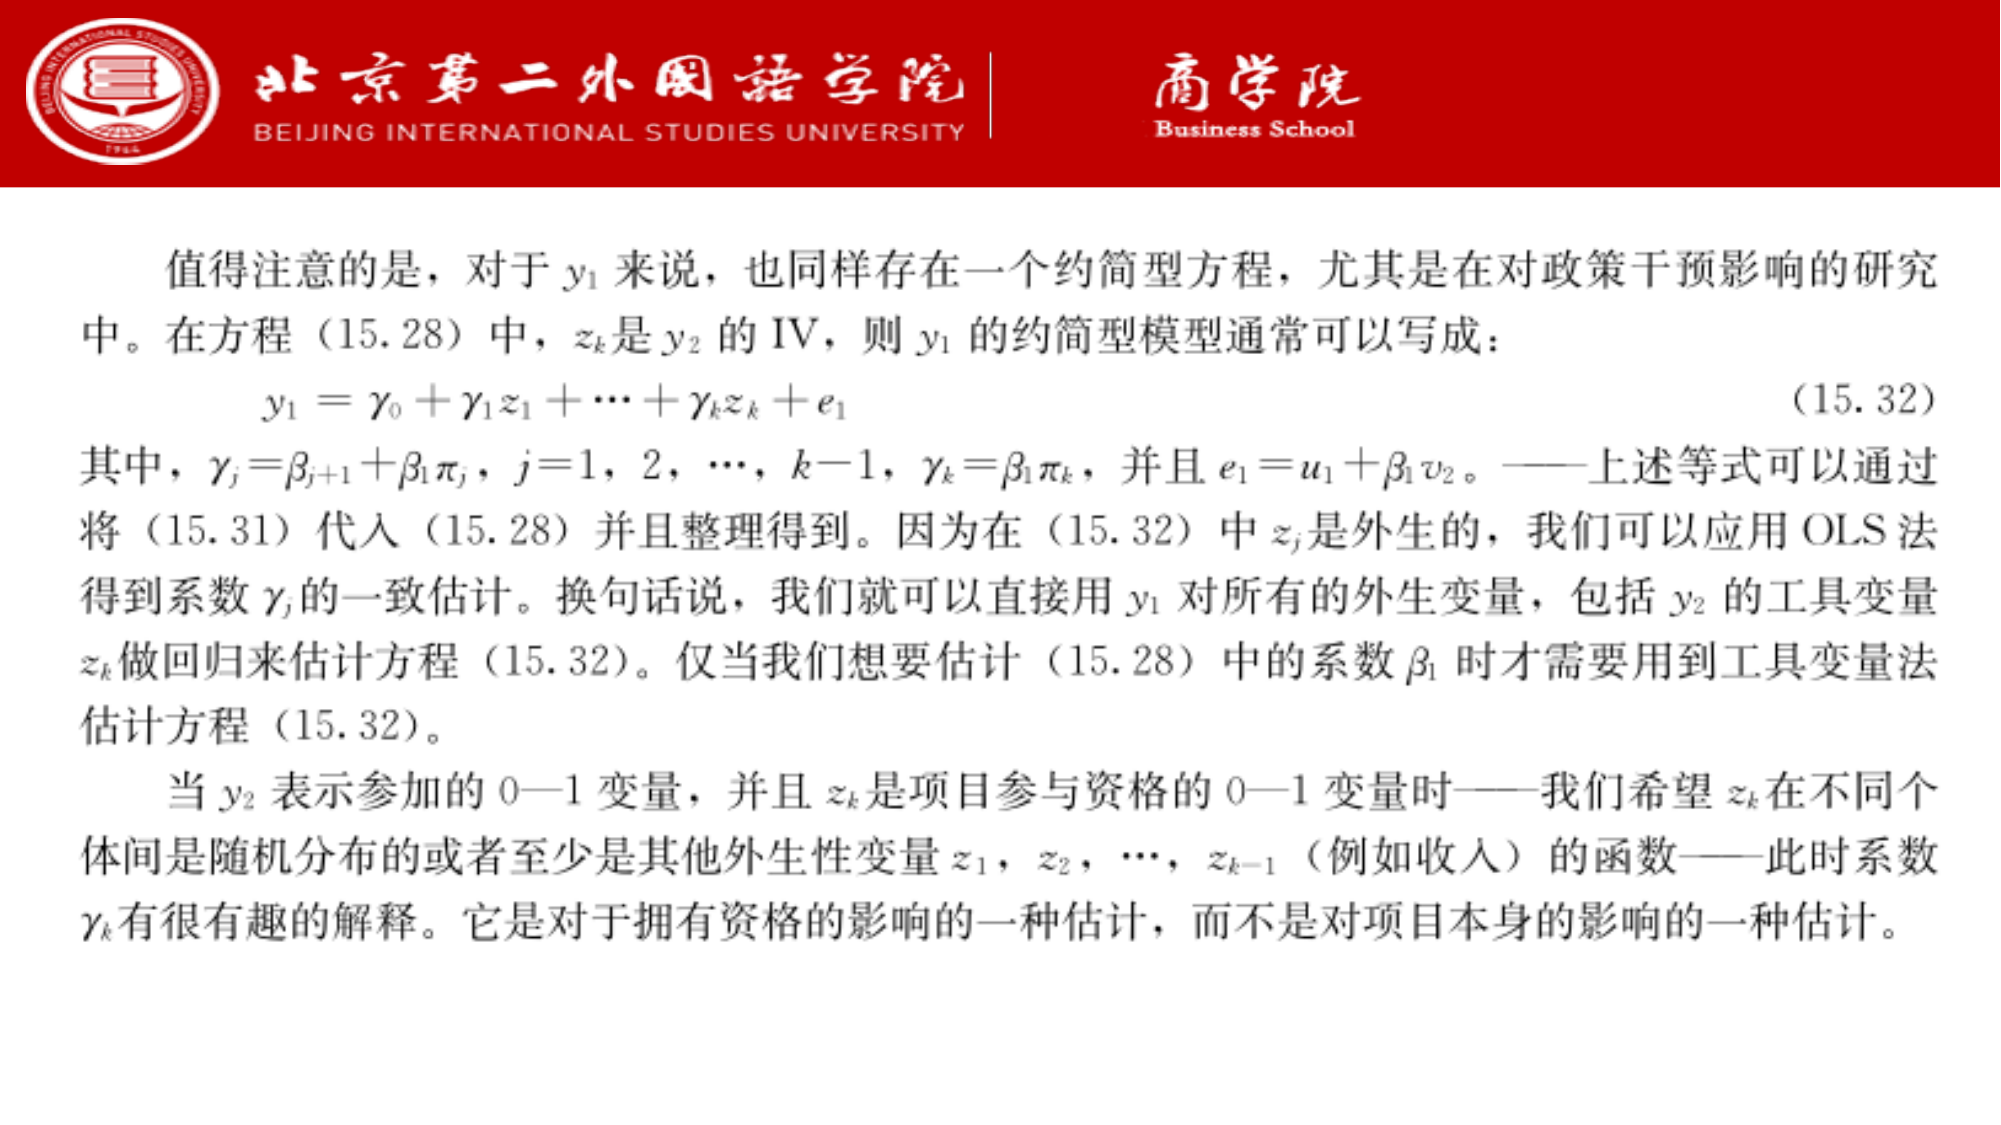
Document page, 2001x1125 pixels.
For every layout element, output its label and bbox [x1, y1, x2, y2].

picture [55, 231, 1985, 965]
picture [26, 18, 1693, 165]
